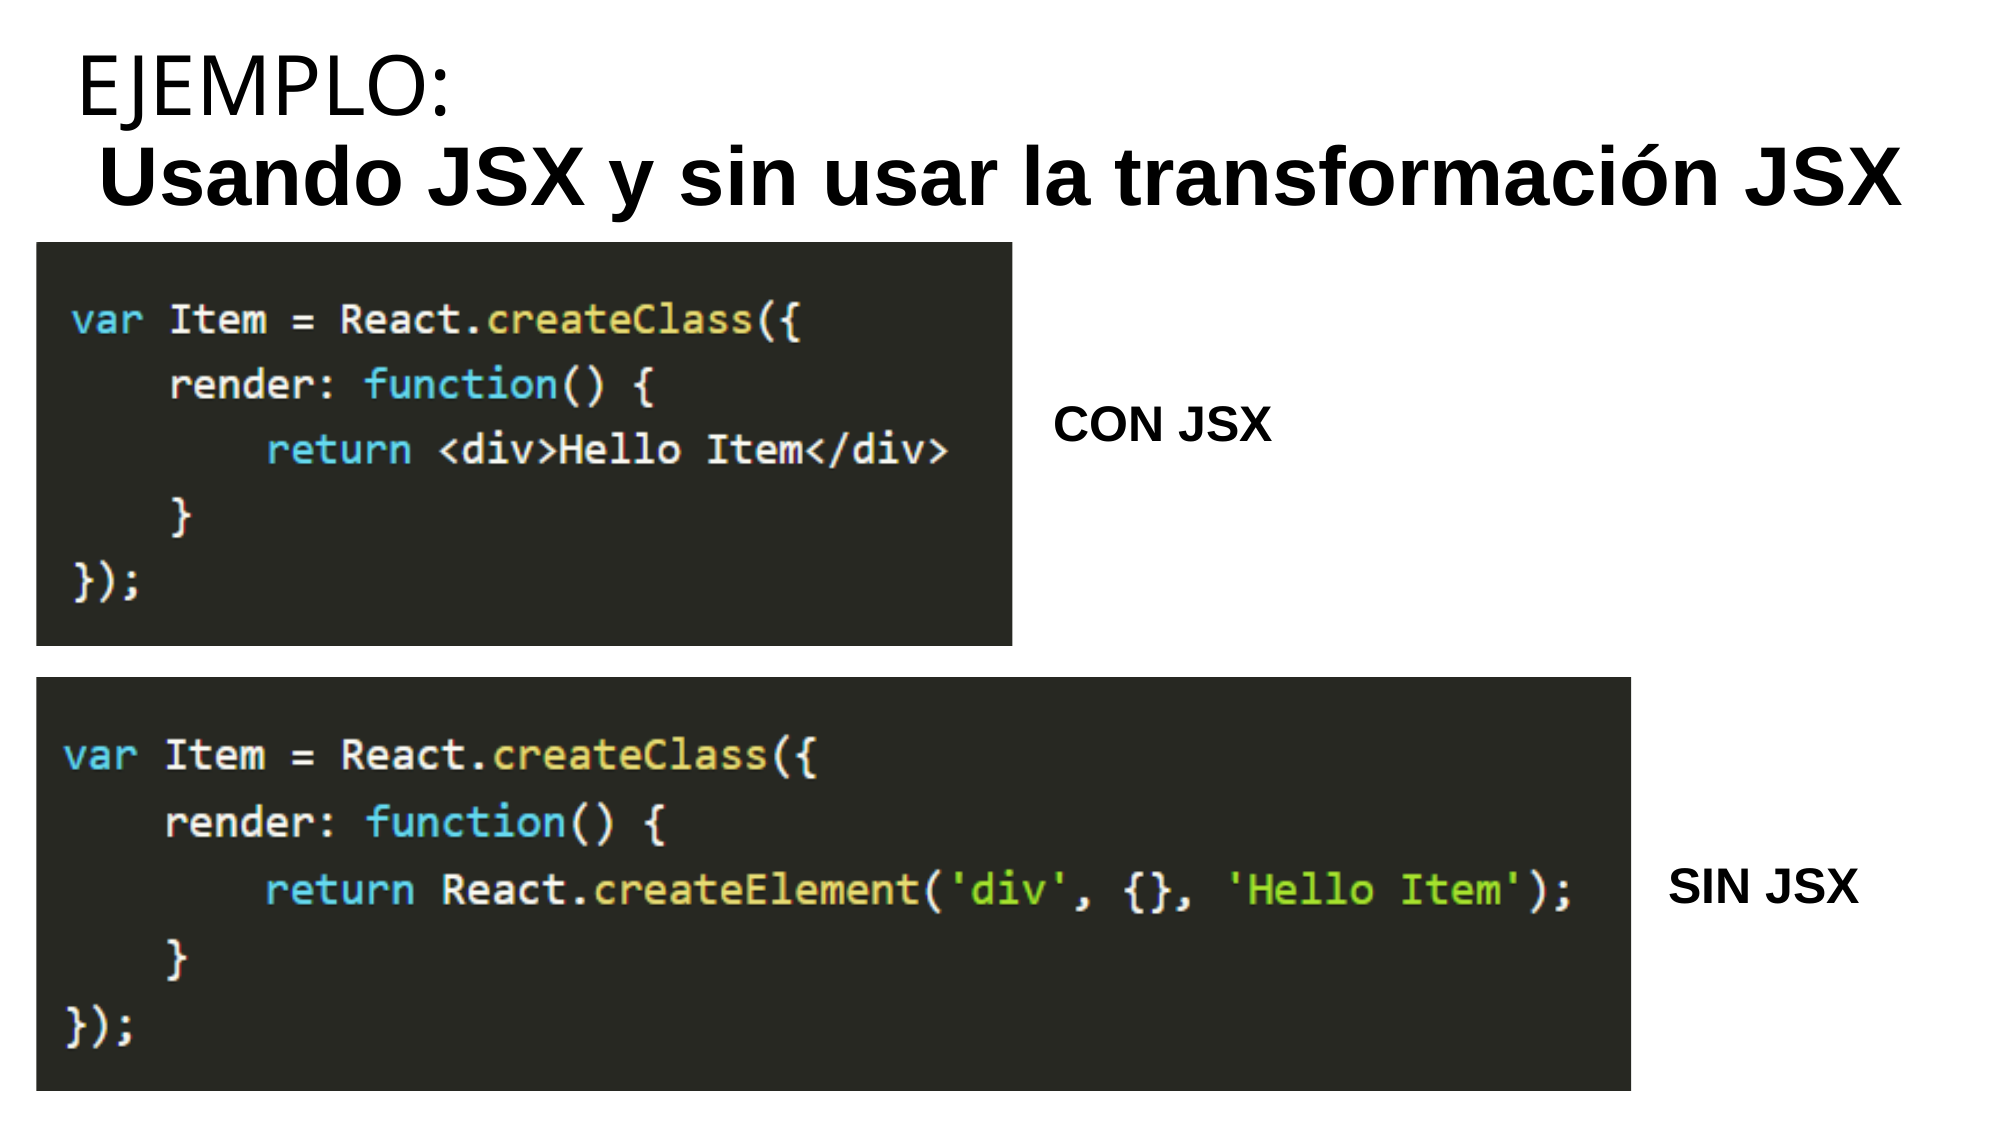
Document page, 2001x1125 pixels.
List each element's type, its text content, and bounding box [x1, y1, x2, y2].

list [36, 242, 1013, 646]
title EJEMPLO: Usando JSX y sin usar la transformación JSX [60, 25, 1936, 243]
picture [36, 677, 1632, 1091]
text_box CON JSX [1038, 384, 1361, 460]
text_box SIN JSX [1653, 846, 1912, 921]
